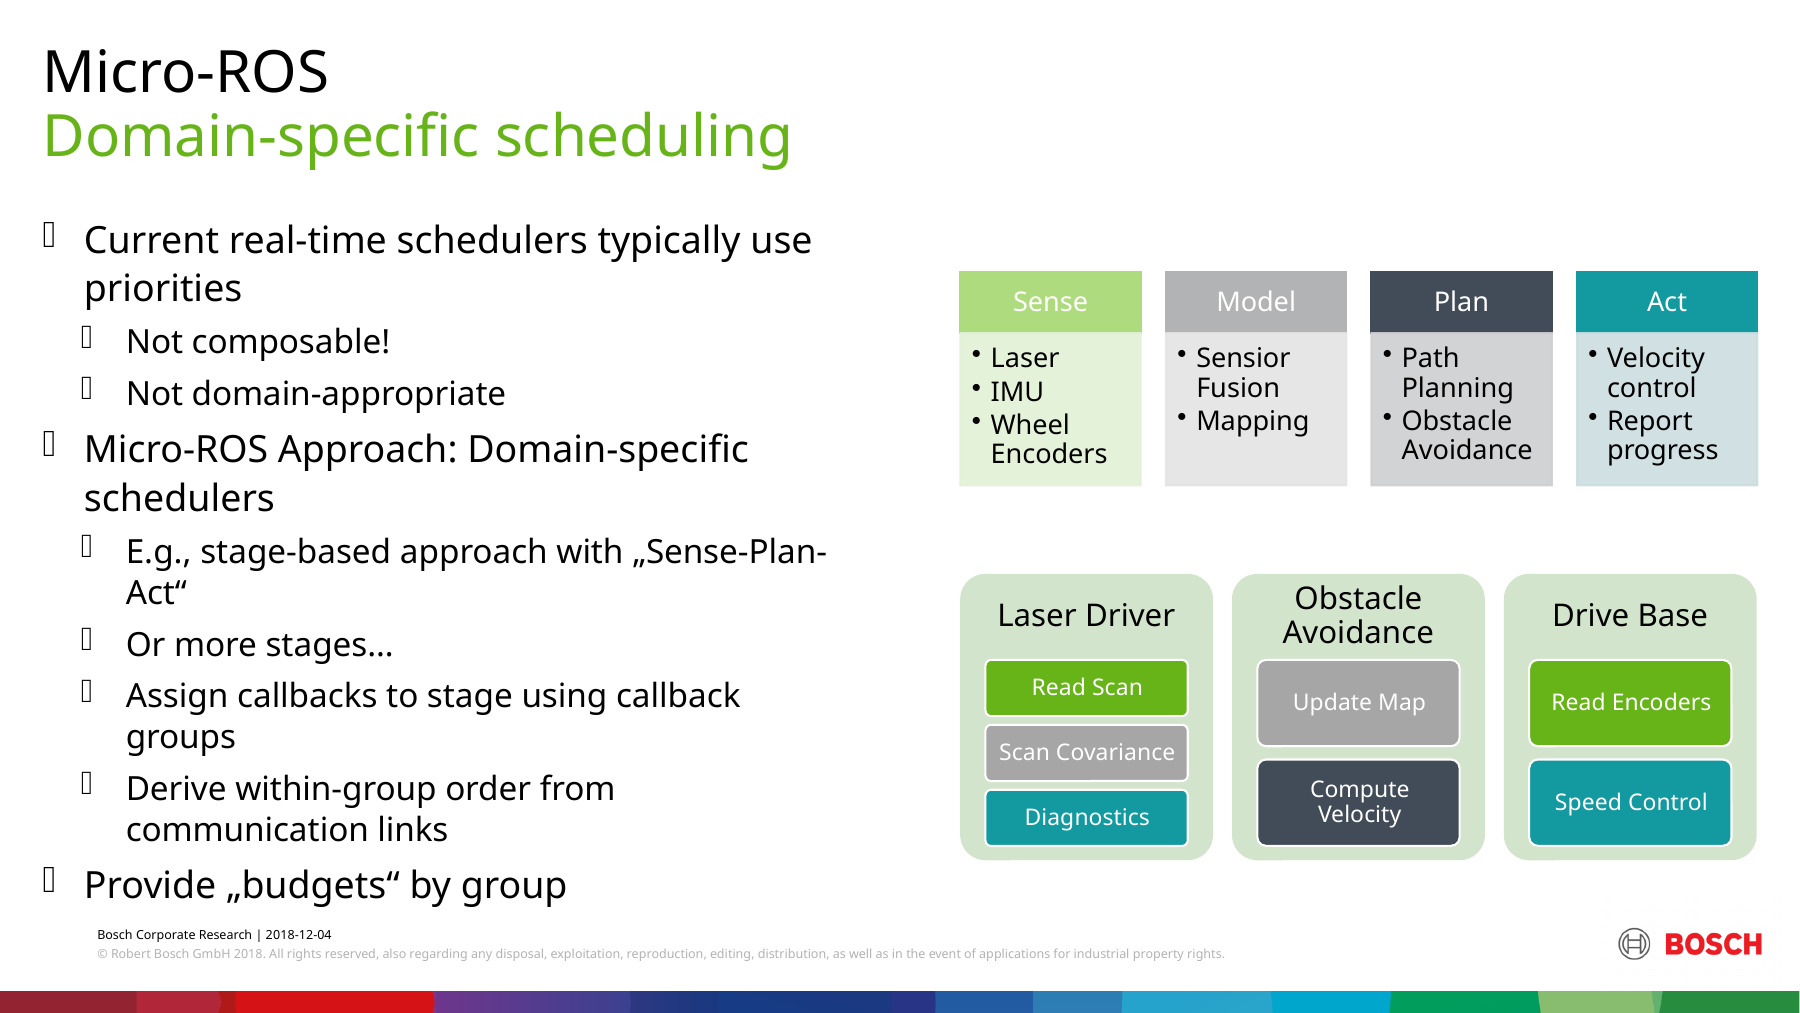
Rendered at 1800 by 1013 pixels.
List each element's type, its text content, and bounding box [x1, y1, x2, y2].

title Domain-specific scheduling [42, 106, 1757, 171]
list Current real-time schedulers typically use priorities Not composable! Not domain-appropriate Micro-ROS Approach: Domain-specific schedulers E.g., stage-based approach with „Sense-Plan-Act“ Or more stages… Assign callbacks to stage using callback groups Derive within-group order from communication links Provide „budgets“ by group [42, 212, 840, 897]
list Micro-ROS [42, 42, 1757, 106]
picture [1390, 896, 1800, 1013]
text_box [960, 573, 1757, 861]
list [960, 212, 1758, 545]
picture [0, 905, 1272, 1013]
